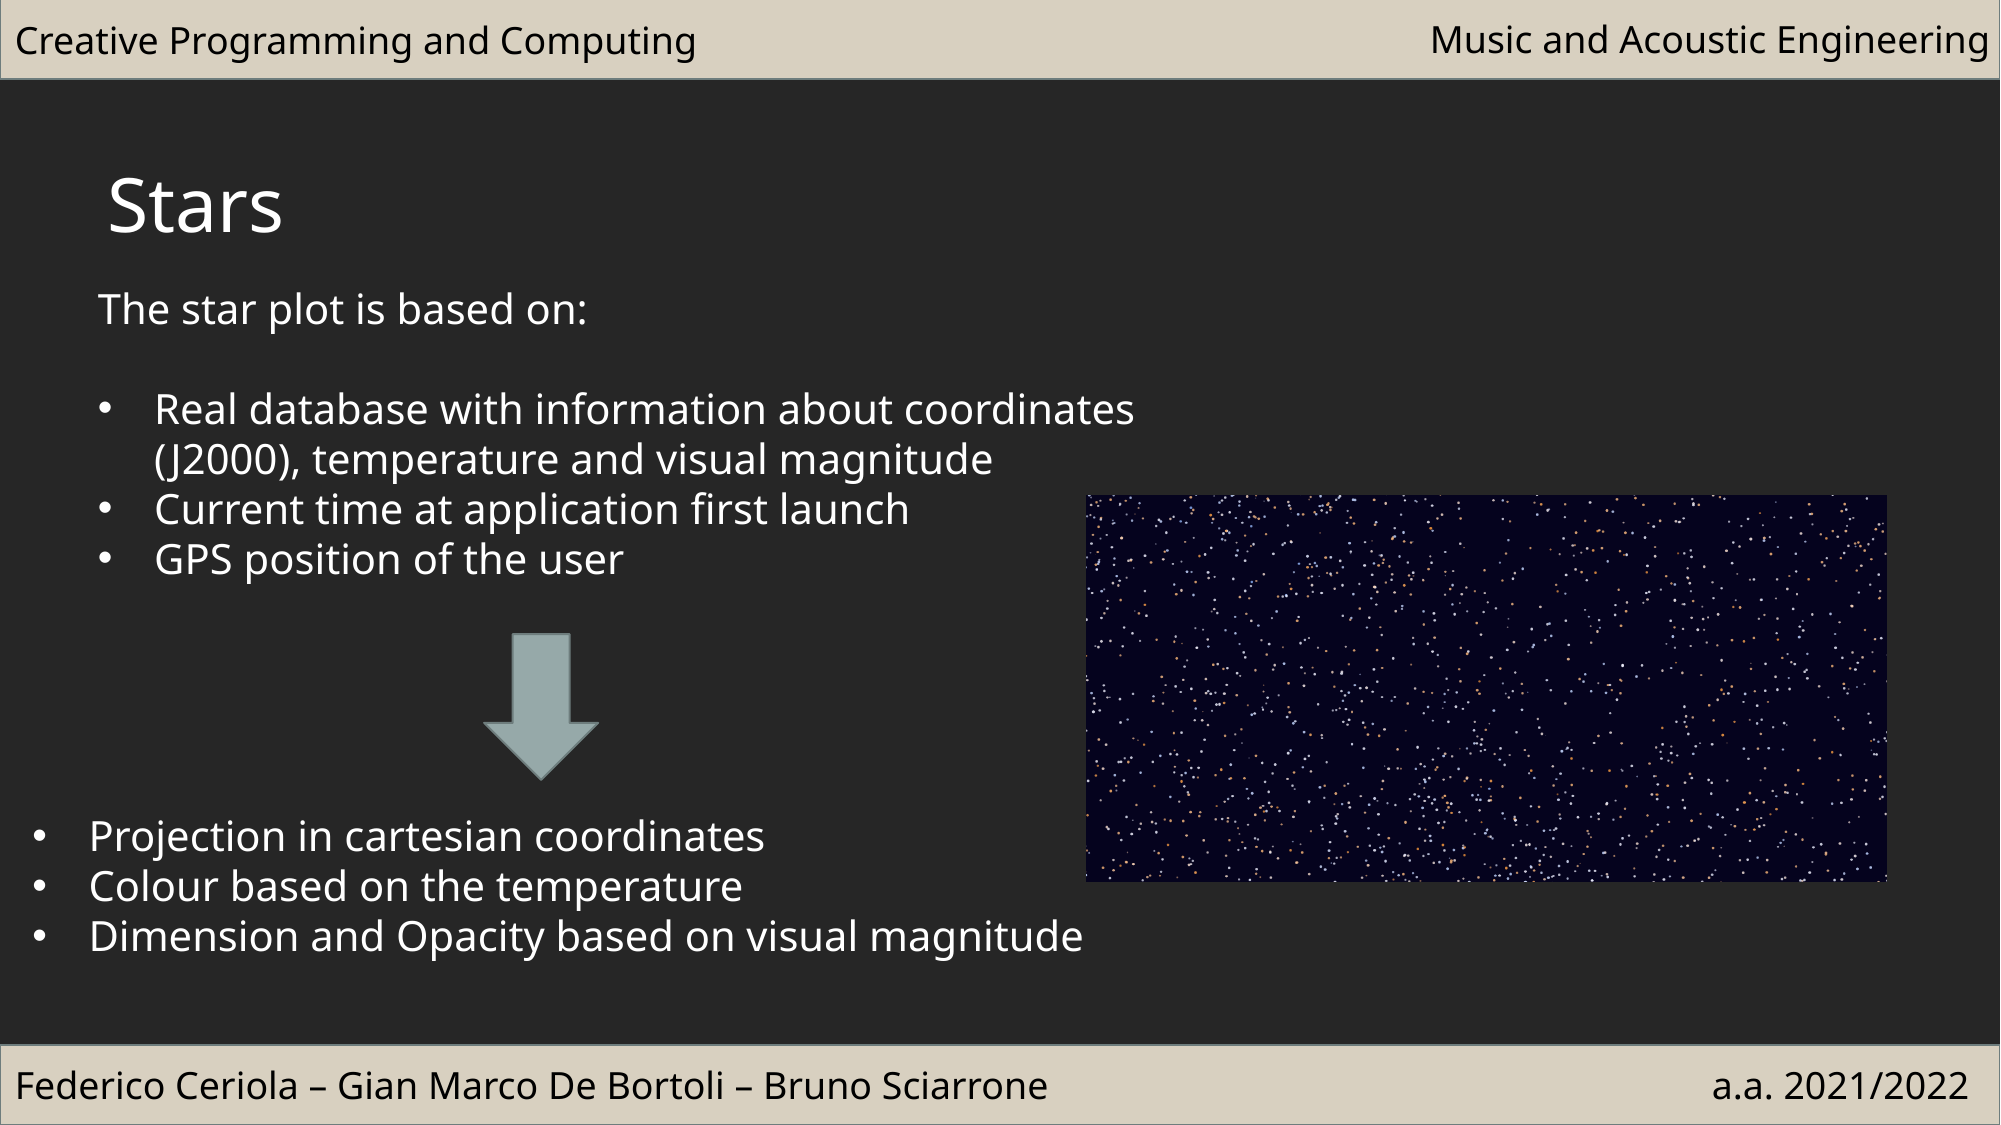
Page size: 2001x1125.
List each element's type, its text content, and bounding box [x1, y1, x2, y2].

picture [1086, 495, 1887, 882]
text_box Stars [92, 149, 300, 255]
text_box Creative Programming and Computing [0, 0, 2000, 80]
text_box [483, 633, 600, 781]
text_box The star plot is based on: Real database with information about coordinates (J2000), temperature and visual magnitude Current time at application first launch GPS position of the user [83, 275, 1151, 590]
text_box Projection in cartesian coordinates Colour based on the temperature Dimension and Opacity based on visual magnitude [17, 802, 1099, 968]
text_box Music and Acoustic Engineering [1414, 8, 2000, 69]
text_box Federico Ceriola – Gian Marco De Bortoli – Bruno Sciarrone [0, 1044, 2000, 1125]
text_box a.a. 2021/2022 [1697, 1054, 1985, 1115]
text_box [0, 80, 2000, 1044]
